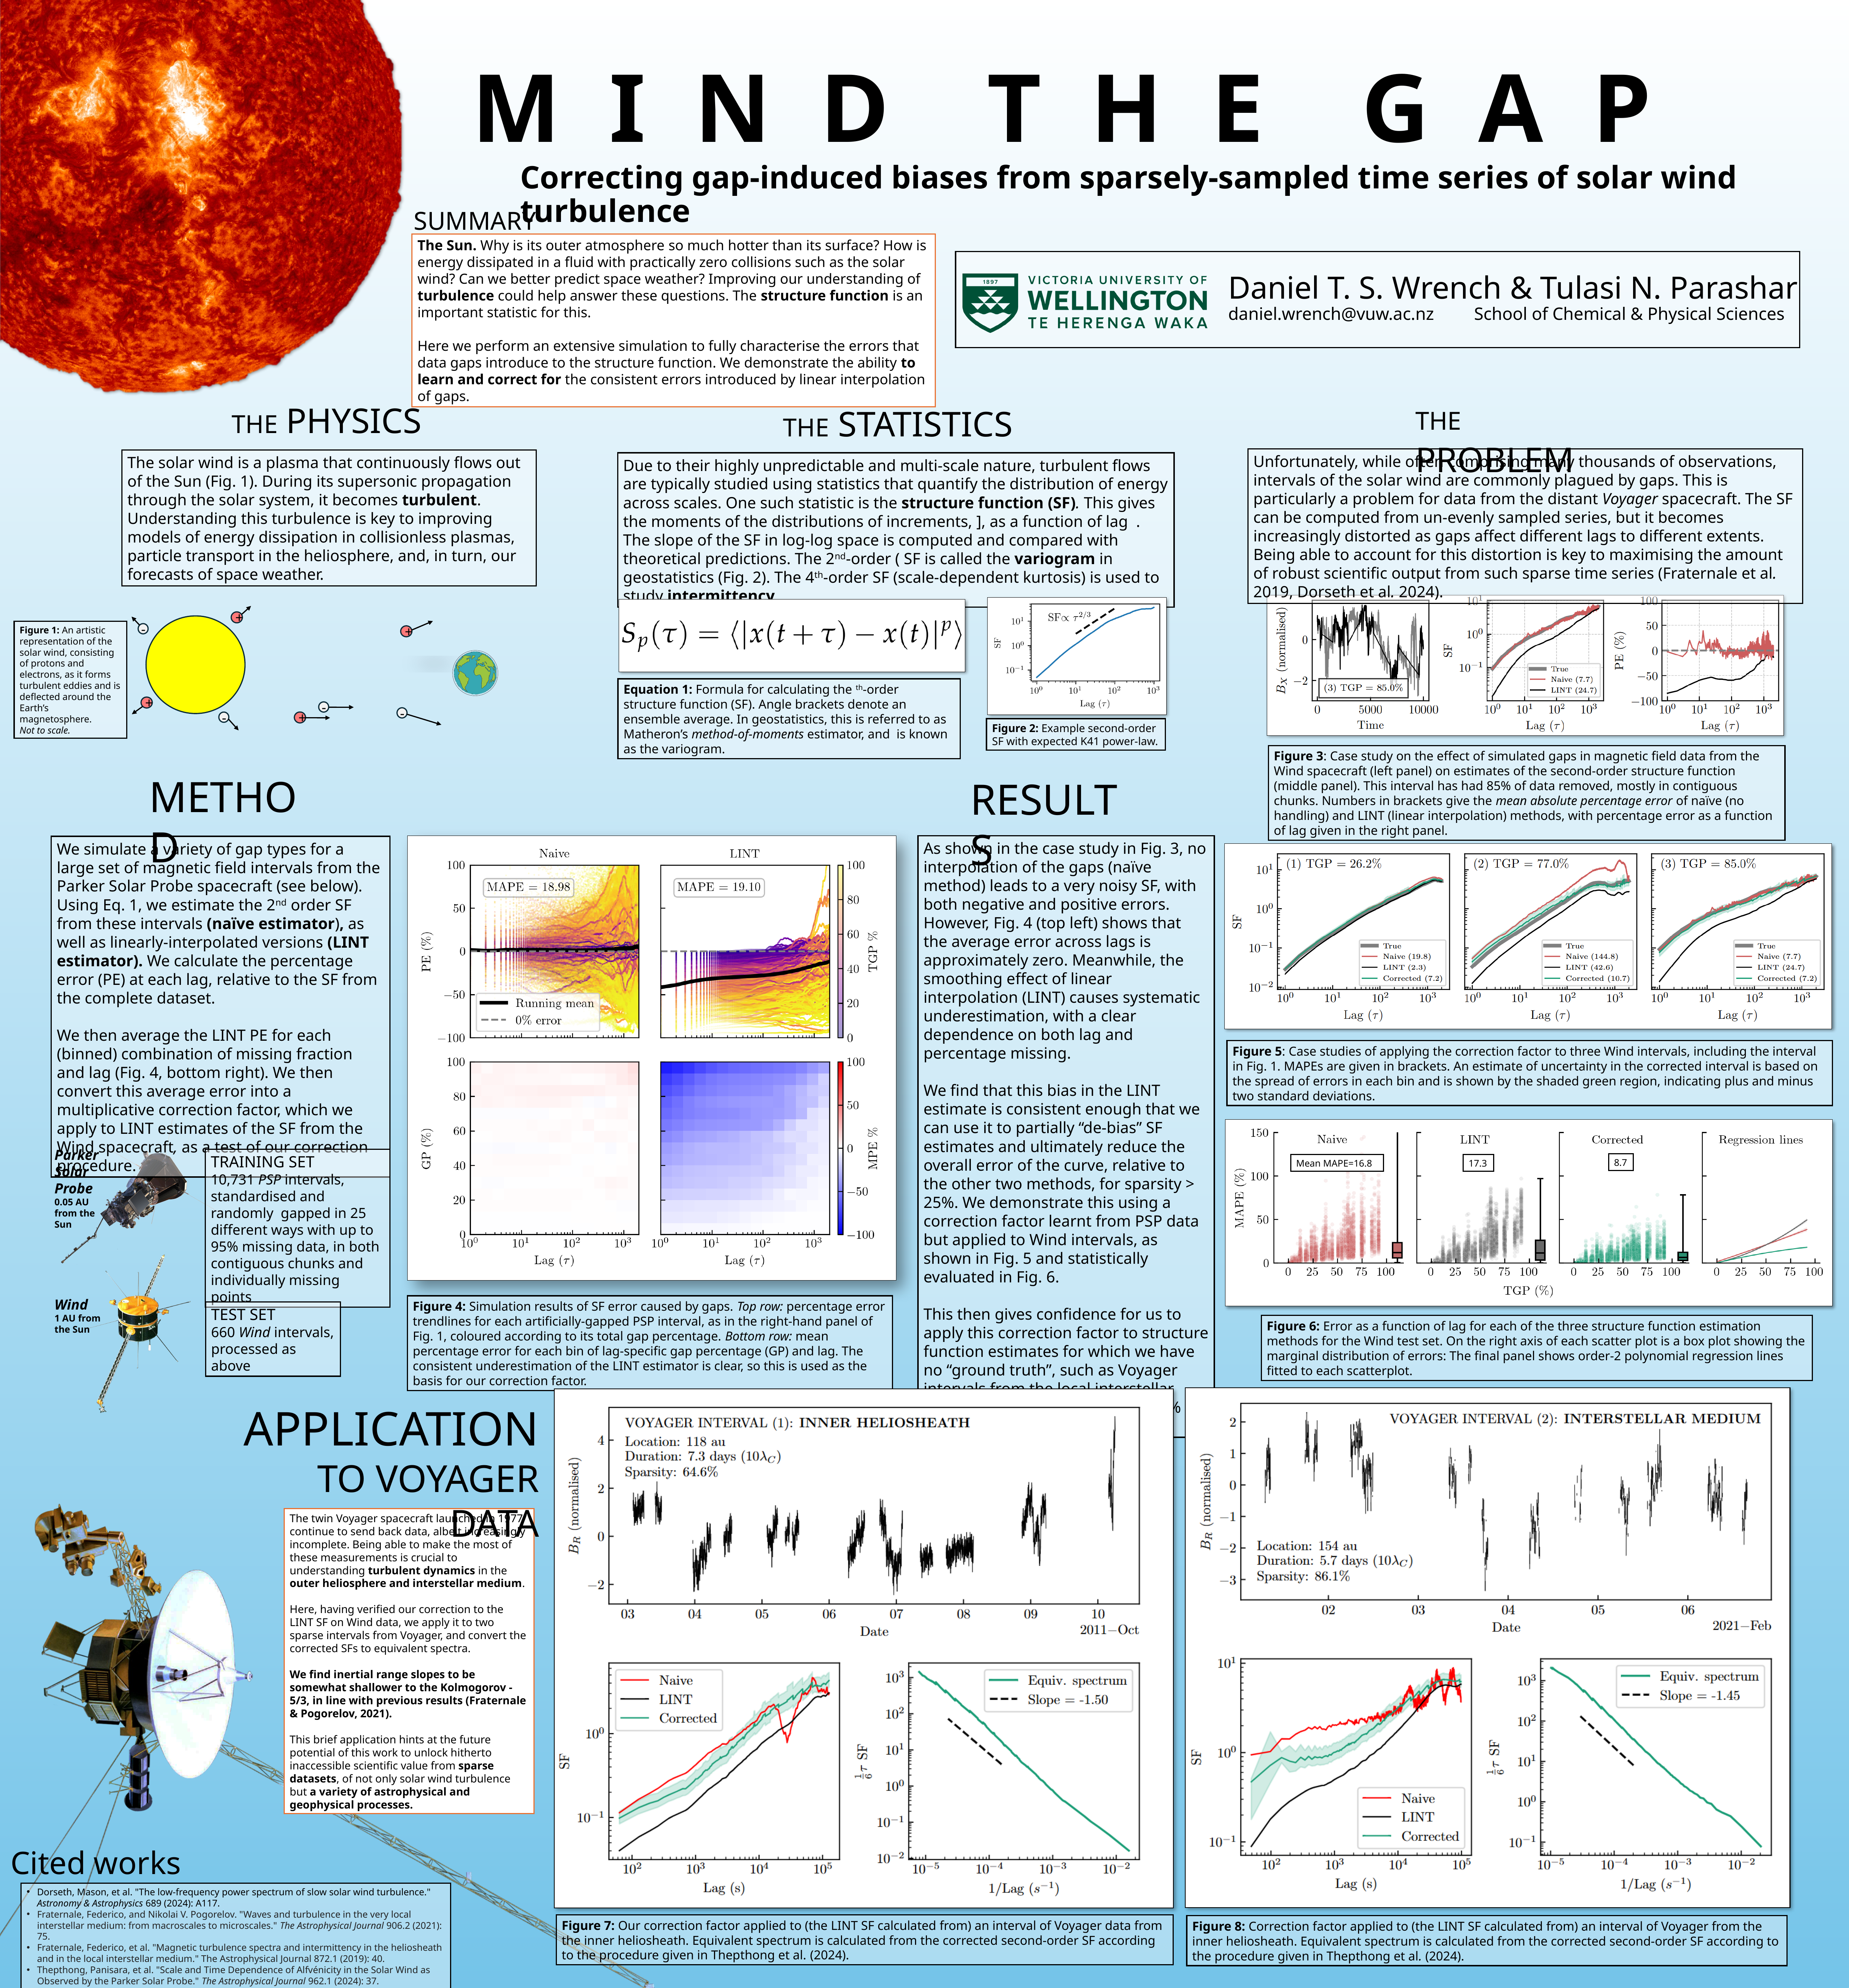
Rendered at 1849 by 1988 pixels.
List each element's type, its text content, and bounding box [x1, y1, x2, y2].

text_box As shown in the case study in Fig. 3, no interpolation of the gaps (naïve method) leads to a very noisy SF, with both negative and positive errors. However, Fig. 4 (top left) shows that the average error across lags is approximately zero. Meanwhile, the smoothing effect of linear interpolation (LINT) causes systematic underestimation, with a clear dependence on both lag and percentage missing. We find that this bias in the LINT estimate is consistent enough that we can use it to partially “de-bias” SF estimates and ultimately reduce the overall error of the curve, relative to the other two methods, for sparsity > 25%. We demonstrate this using a correction factor learnt from PSP data but applied to Wind intervals, as shown in Fig. 5 and statistically evaluated in Fig. 6. This then gives confidence for us to apply this correction factor to structure function estimates for which we have no “ground truth”, such as Voyager intervals from the local interstellar medium, which can have up to 80% of data missing: Figs 7 and 8. [917, 835, 1215, 1438]
picture [1266, 595, 1784, 736]
text_box THE PROBLEM [1410, 385, 1634, 482]
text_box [242, 605, 251, 615]
text_box SUMMARY [459, 202, 573, 238]
text_box TRAINING SET 10,731 PSP intervals, standardised and randomly gapped in 25 different ways with up to 95% missing data, in both contiguous chunks and individually missing points [206, 1149, 390, 1308]
picture [0, 0, 463, 458]
picture [407, 836, 896, 1281]
text_box + [294, 711, 306, 724]
text_box Figure 1: An artistic representation of the solar wind, consisting of protons and electrons, as it forms turbulent eddies and is deflected around the Earth’s magnetosphere. Not to scale. [13, 621, 127, 739]
text_box We simulate a variety of gap types for a large set of magnetic field intervals from the Parker Solar Probe spacecraft (see below). Using Eq. 1, we estimate the 2nd order SF from these intervals (naïve estimator), as well as linearly-interpolated versions (LINT estimator). We calculate the percentage error (PE) at each lag, relative to the SF from the complete dataset. We then average the LINT PE for each (binned) combination of missing fraction and lag (Fig. 4, bottom right). We then convert this average error into a multiplicative correction factor, which we apply to LINT estimates of the SF from the Wind spacecraft, as a test of our correction procedure. [51, 836, 390, 1149]
text_box [145, 615, 246, 714]
text_box Unfortunately, while often comprising many thousands of observations, intervals of the solar wind are commonly plagued by gaps. This is particularly a problem for data from the distant Voyager spacecraft. The SF can be computed from un-evenly sampled series, but it becomes increasingly distorted as gaps affect different lags to different extents. Being able to account for this distortion is key to maximising the amount of robust scientific output from such sparse time series (Fraternale et al. 2019, Dorseth et al. 2024). [1247, 448, 1803, 604]
text_box Figure 2: Example second-order SF with expected K41 power-law. [986, 718, 1166, 751]
text_box Daniel T. S. Wrench & Tulasi N. Parashar daniel.wrench@vuw.ac.nz School of Chemical & Physical Sciences [1218, 265, 1830, 344]
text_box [131, 616, 140, 626]
text_box Correcting gap-induced biases from sparsely-sampled time series of solar wind turbulence [506, 155, 1849, 238]
text_box + [140, 696, 153, 709]
text_box Figure 4: Simulation results of SF error caused by gaps. Top row: percentage error trendlines for each artificially-gapped PSP interval, as in the right-hand panel of Fig. 1, coloured according to its total gap percentage. Bottom row: mean percentage error for each bin of lag-specific gap percentage (GP) and lag. The consistent underestimation of the LINT estimator is clear, so this is used as the basis for our correction factor. [407, 1295, 893, 1391]
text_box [228, 719, 239, 731]
picture [1185, 1388, 1790, 1908]
picture [618, 599, 965, 672]
text_box Parker Solar Probe 0.05 AU from the Sun [49, 1143, 61, 1233]
text_box M I N D T H E G A P [459, 4, 1849, 169]
picture [452, 650, 498, 696]
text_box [131, 706, 143, 715]
picture [987, 597, 1167, 715]
text_box Figure 5: Case studies of applying the correction factor to three Wind intervals, including the interval in Fig. 1. MAPEs are given in brackets. An estimate of uncertainty in the corrected interval is based on the spread of errors in each bin and is shown by the shaded green region, indicating plus and minus two standard deviations. [1226, 1040, 1833, 1106]
text_box - [396, 707, 408, 719]
text_box Figure 3: Case study on the effect of simulated gaps in magnetic field data from the Wind spacecraft (left panel) on estimates of the second-order structure function (middle panel). This interval has had 85% of data removed, mostly in contiguous chunks. Numbers in brackets give the mean absolute percentage error of naïve (no handling) and LINT (linear interpolation) methods, with percentage error as a function of lag given in the right panel. [1268, 745, 1786, 841]
text_box + [400, 625, 413, 637]
text_box - [318, 701, 329, 713]
picture [1224, 843, 1832, 1029]
text_box Figure 6: Error as a function of lag for each of the three structure function estimation methods for the Wind test set. On the right axis of each scatter plot is a box plot showing the marginal distribution of errors: The final panel shows order-2 polynomial regression lines fitted to each scatterplot. [1261, 1315, 1813, 1381]
text_box APPLICATION TO VOYAGER DATA [234, 1396, 545, 1503]
text_box - [218, 711, 230, 723]
text_box TEST SET 660 Wind intervals, processed as above [206, 1301, 341, 1377]
picture [951, 244, 1218, 362]
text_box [407, 714, 442, 725]
text_box + [230, 611, 243, 624]
text_box Figure 8: Correction factor applied to (the LINT SF calculated from) an interval of Voyager from the inner heliosheath. Equivalent spectrum is calculated from the corrected second-order SF according to the procedure given in Thepthong et al. (2024). [1186, 1915, 1788, 1966]
picture [61, 1112, 231, 1413]
text_box RESULTS [965, 770, 1144, 877]
picture [1225, 1119, 1833, 1306]
text_box The solar wind is a plasma that continuously flows out of the Sun (Fig. 1). During its supersonic propagation through the solar system, it becomes turbulent. Understanding this turbulence is key to improving models of energy dissipation in collisionless plasmas, particle transport in the heliosphere, and, in turn, our forecasts of space weather. [121, 449, 537, 586]
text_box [411, 621, 433, 630]
text_box Wind 1 AU from the Sun [49, 1293, 76, 1337]
text_box METHOD [143, 767, 326, 874]
text_box The Sun. Why is its outer atmosphere so much hotter than its surface? How is energy dissipated in a fluid with practically zero collisions such as the solar wind? Can we better predict space weather? Improving our understanding of turbulence could help answer these questions. The structure function is an important statistic for this. Here we perform an extensive simulation to fully characterise the errors that data gaps introduce to the structure function. We demonstrate the ability to learn and correct for the consistent errors introduced by linear interpolation of gaps. [459, 238, 936, 407]
text_box [1218, 251, 1800, 265]
text_box THE STATISTICS [778, 400, 1073, 446]
picture [0, 1389, 1173, 1988]
text_box [1218, 344, 1800, 348]
text_box Figure 7: Our correction factor applied to (the LINT SF calculated from) an interval of Voyager data from the inner heliosheath. Equivalent spectrum is calculated from the corrected second-order SF according to the procedure given in Thepthong et al. (2024). [655, 1914, 1174, 1965]
text_box - [137, 623, 149, 634]
